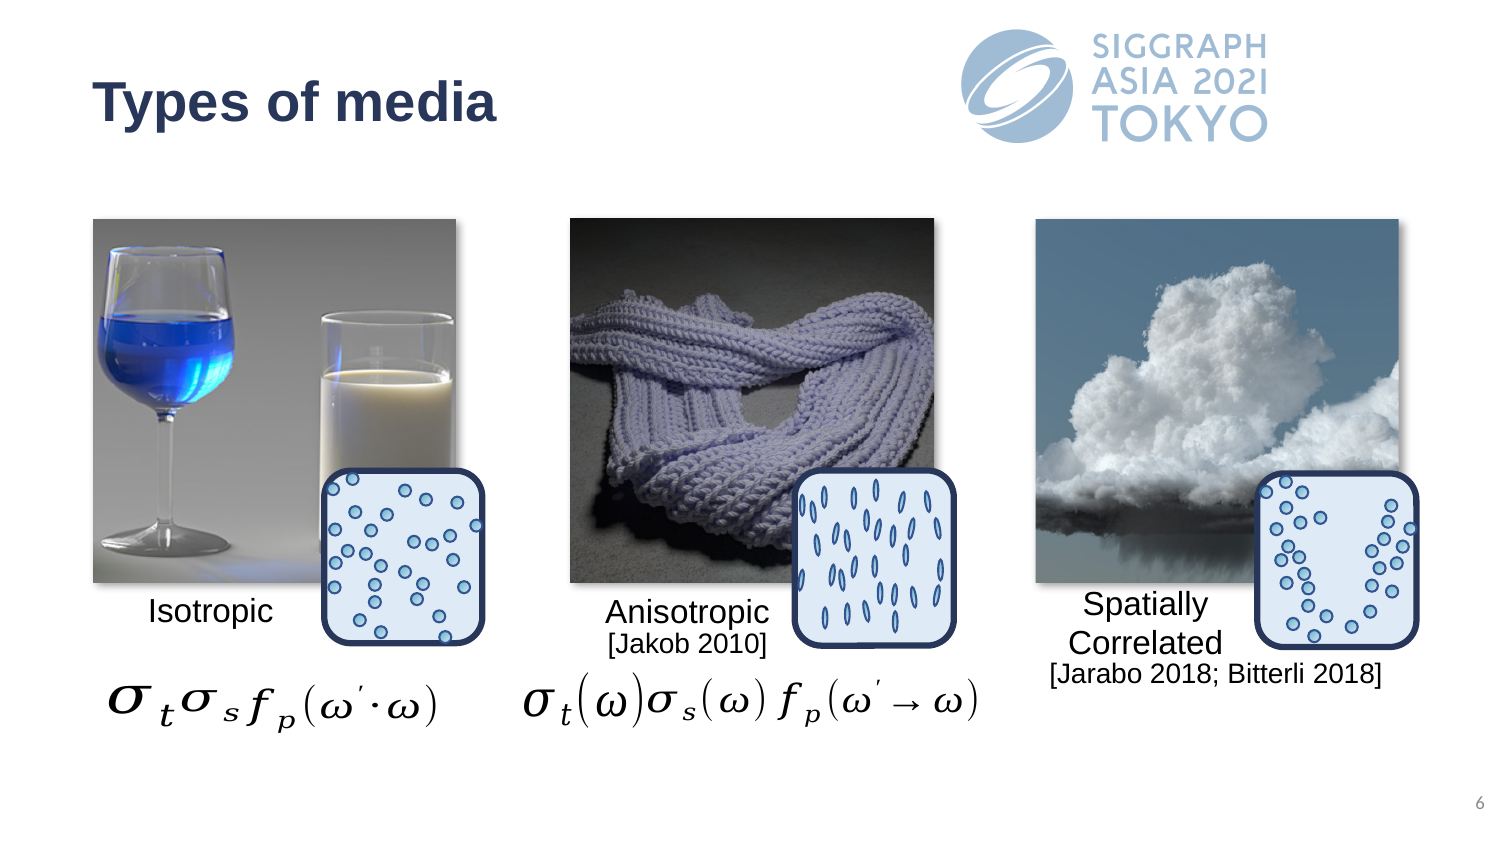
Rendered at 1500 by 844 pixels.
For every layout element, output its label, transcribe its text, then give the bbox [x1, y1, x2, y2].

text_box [1004, 219, 1417, 698]
slide_number 6 [1432, 779, 1500, 825]
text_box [79, 219, 483, 734]
title Types of media [77, 61, 1371, 146]
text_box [522, 218, 981, 734]
